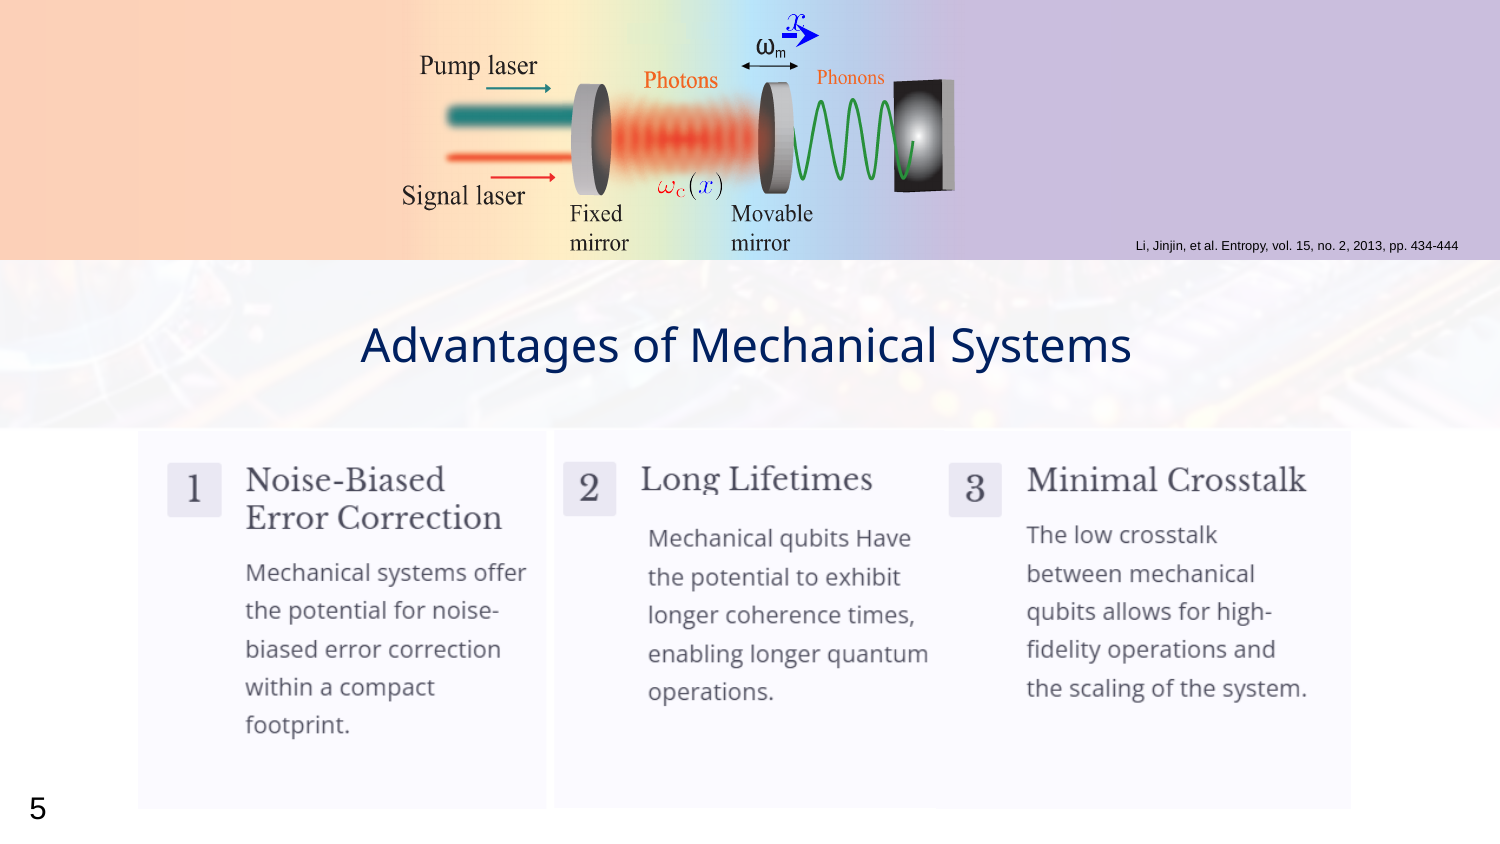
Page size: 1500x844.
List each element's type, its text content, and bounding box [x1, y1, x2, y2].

text_box 5 [20, 783, 358, 829]
picture [0, 0, 1500, 810]
